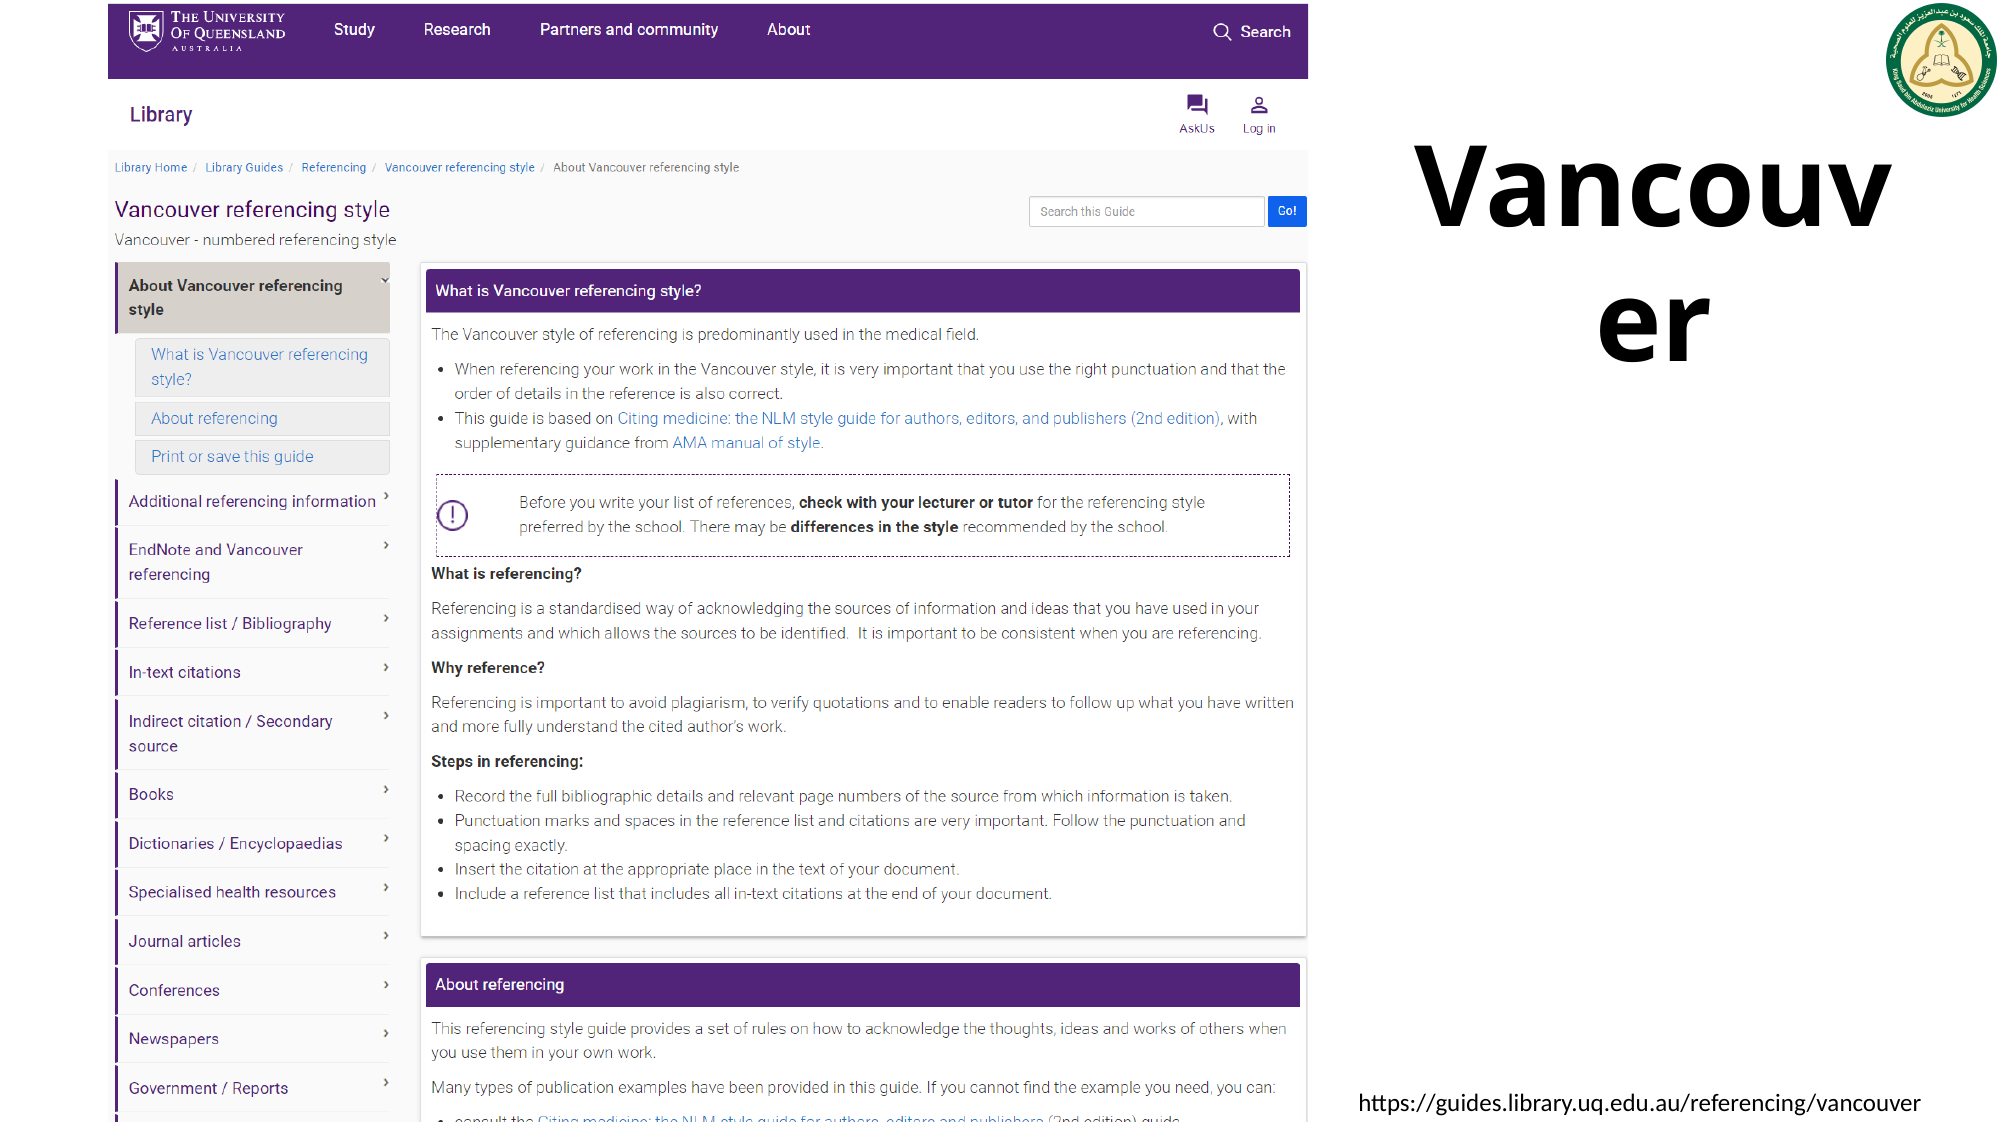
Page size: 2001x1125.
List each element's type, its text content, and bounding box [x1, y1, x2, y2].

picture [1886, 3, 1997, 117]
text_box Vancouver [1386, 107, 1922, 392]
text_box https://guides.library.uq.edu.au/referencing/vancouver [1140, 1079, 2000, 1125]
picture [108, 3, 1309, 1122]
